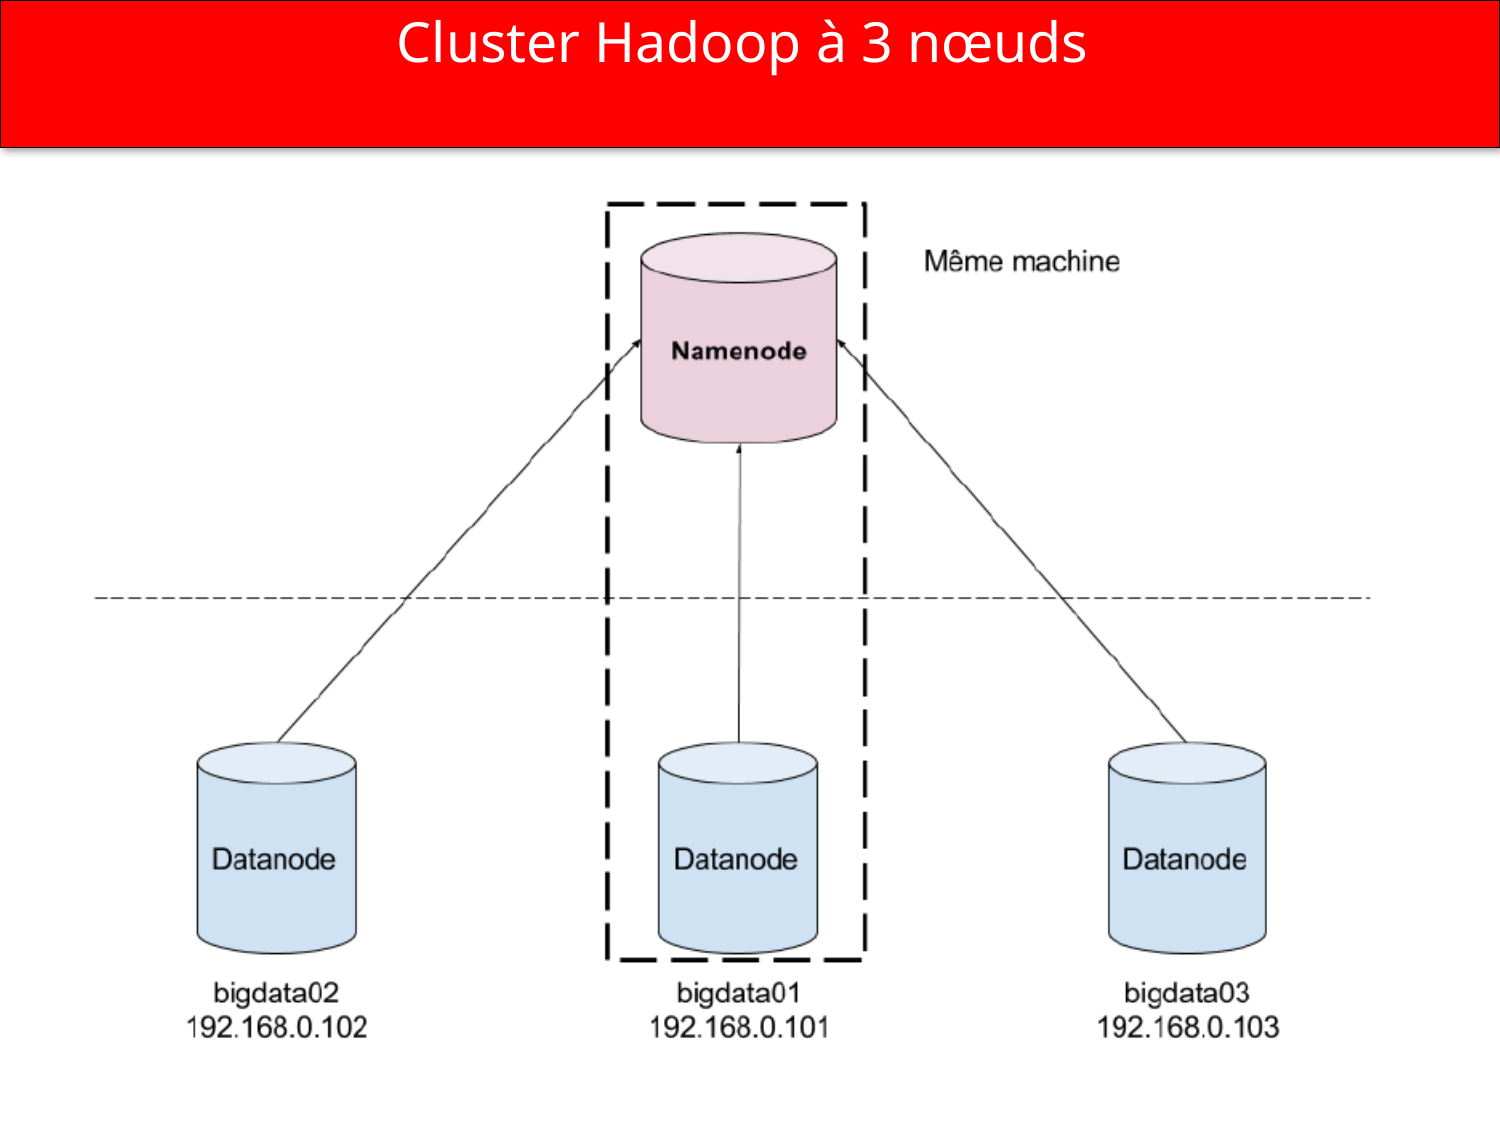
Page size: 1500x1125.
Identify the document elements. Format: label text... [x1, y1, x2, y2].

picture [57, 184, 1443, 1078]
title Cluster Hadoop à 3 nœuds [0, 0, 1500, 148]
